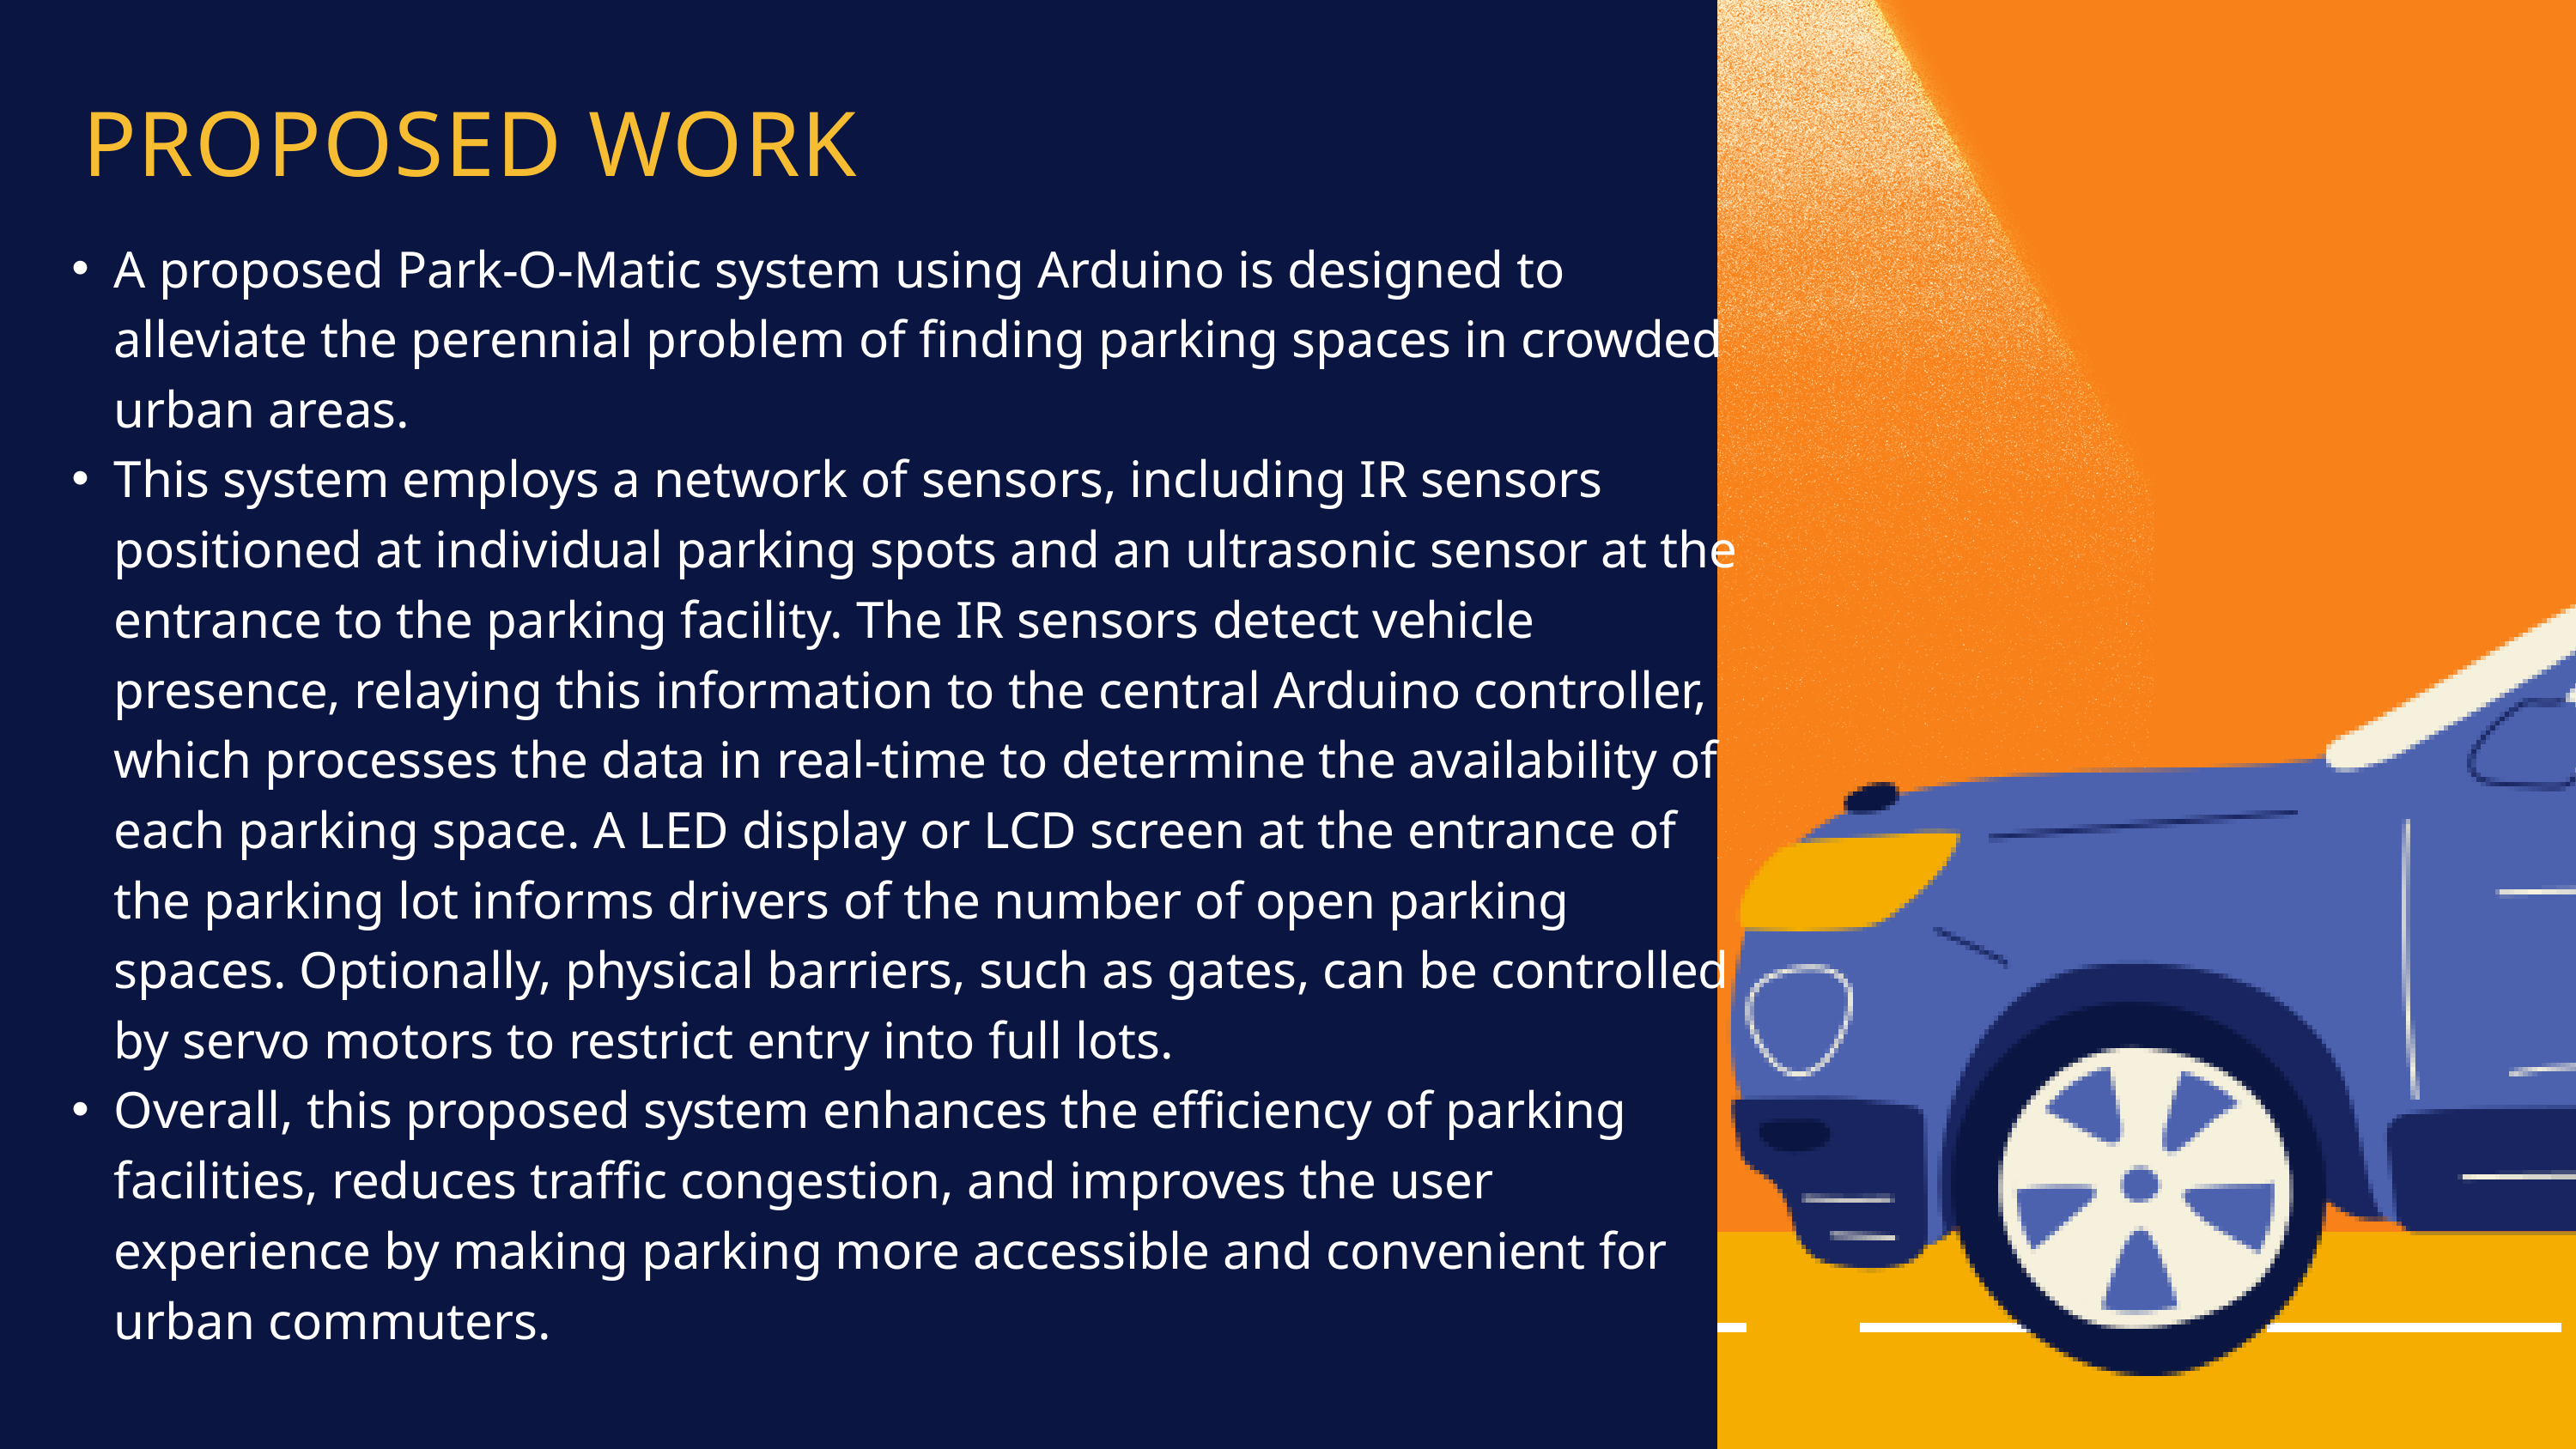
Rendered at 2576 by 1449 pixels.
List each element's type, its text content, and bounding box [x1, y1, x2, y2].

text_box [1620, 1322, 1747, 1333]
text_box A proposed Park-O-Matic system using Arduino is designed to alleviate the perennial problem of finding parking spaces in crowded urban areas. This system employs a network of sensors, including IR sensors positioned at individual parking spots and an ultrasonic sensor at the entrance to the parking facility. The IR sensors detect vehicle presence, relaying this information to the central Arduino controller, which processes the data in real-time to determine the availability of each parking space. A LED display or LCD screen at the entrance of the parking lot informs drivers of the number of open parking spaces. Optionally, physical barriers, such as gates, can be controlled by servo motors to restrict entry into full lots. Overall, this proposed system enhances the efficiency of parking facilities, reduces traffic congestion, and improves the user experience by making parking more accessible and convenient for urban commuters. [1620, 227, 1747, 1230]
text_box [1717, 0, 2154, 506]
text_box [1620, 1231, 2576, 1449]
text_box [1747, 506, 2576, 1230]
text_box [2266, 1322, 2562, 1333]
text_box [1859, 1322, 2154, 1333]
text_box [33, 0, 1614, 1449]
